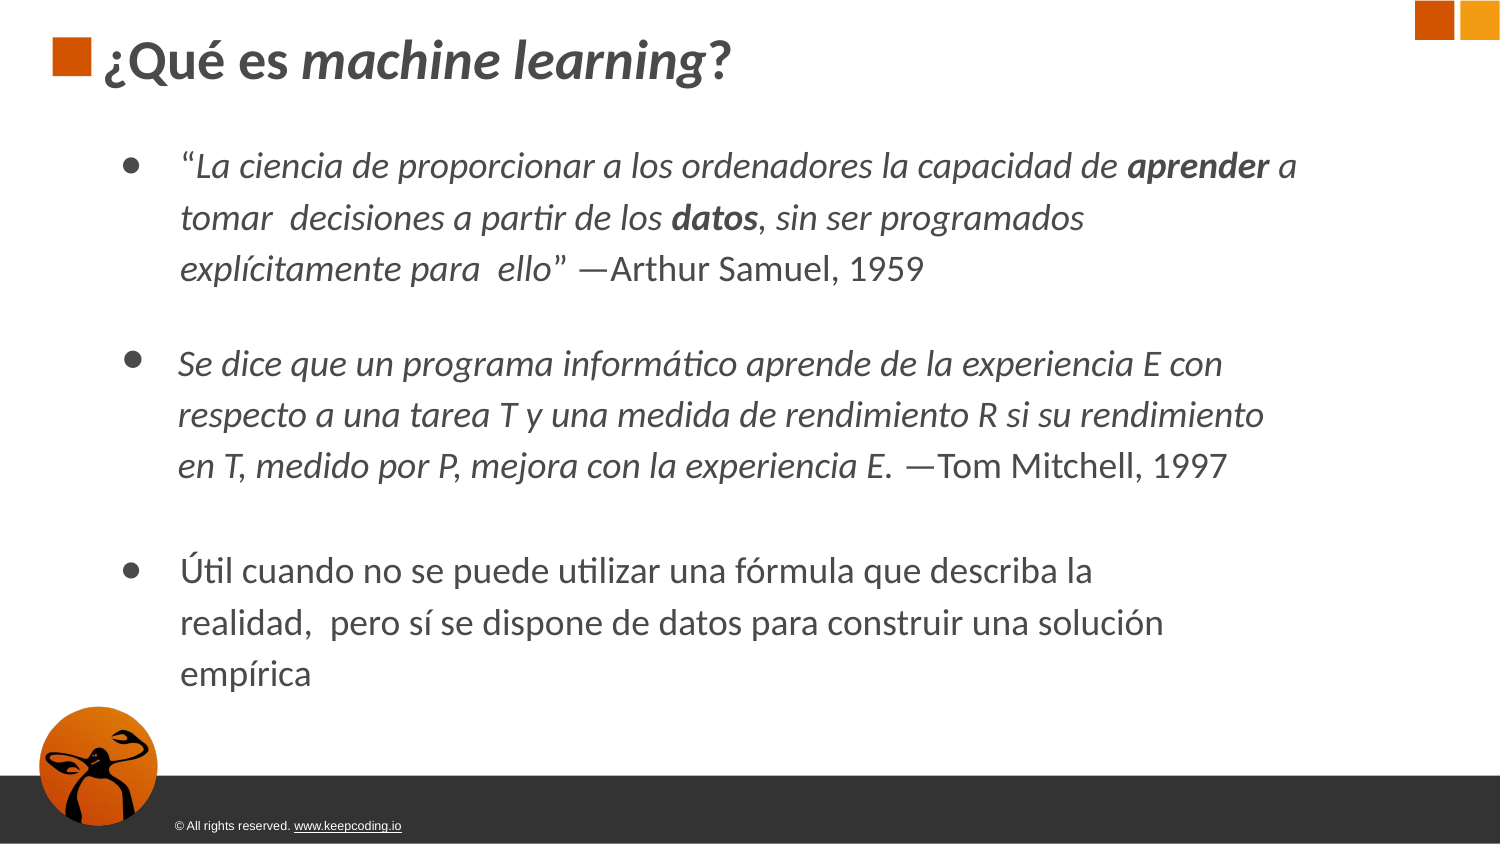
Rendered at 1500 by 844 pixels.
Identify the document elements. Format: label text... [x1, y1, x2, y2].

text_box “La ciencia de proporcionar a los ordenadores la capacidad de aprender a tomar decisiones a partir de los datos, sin ser programados explícitamente para ello” —Arthur Samuel, 1959 Se dice que un programa informático aprende de la experiencia E con respecto a una tarea T y una medida de rendimiento R si su rendimiento en T, medido por P, mejora con la experiencia E. —Tom Mitchell, 1997 Útil cuando no se puede utilizar una fórmula que describa la realidad, pero sí se dispone de datos para construir una solución empírica [102, 132, 1299, 694]
picture [0, 674, 246, 844]
title ¿Qué es machine learning? [100, 21, 788, 165]
text_box © All rights reserved. www.keepcoding.io [172, 816, 409, 834]
